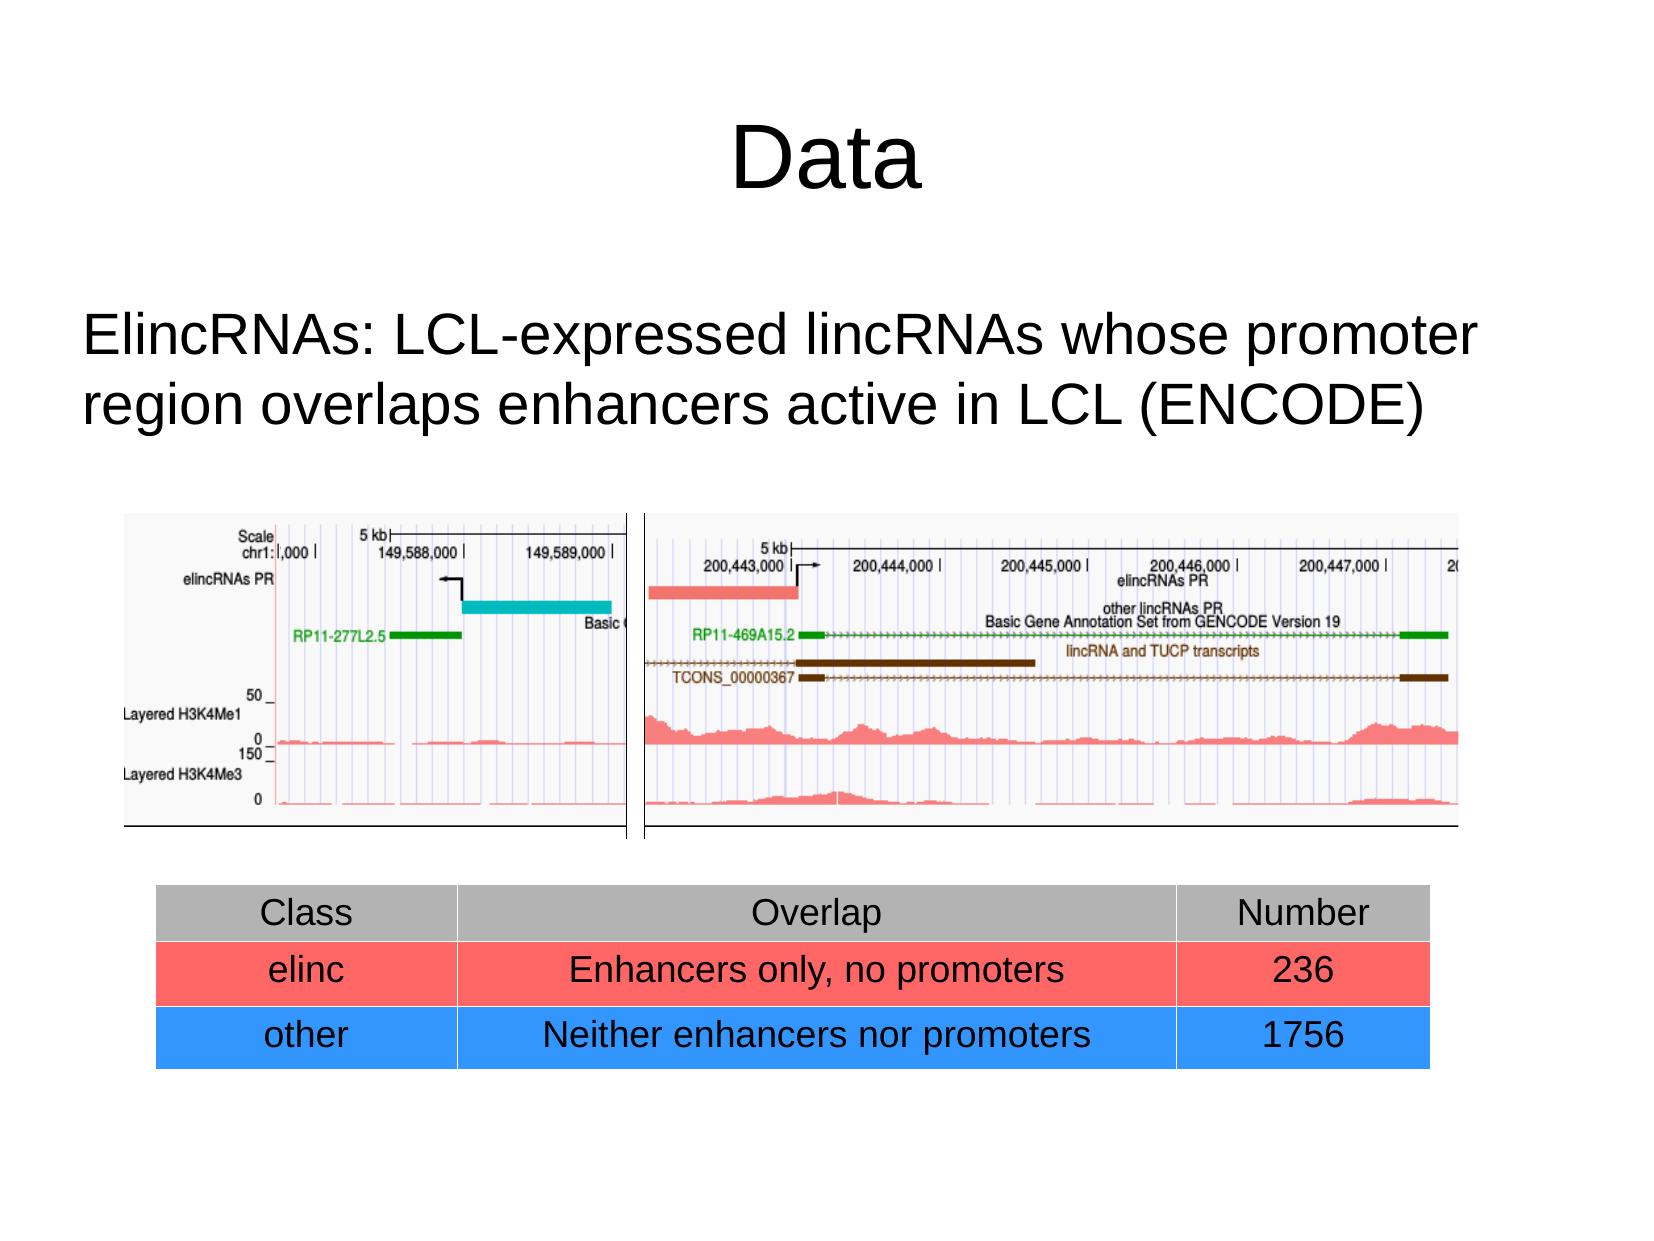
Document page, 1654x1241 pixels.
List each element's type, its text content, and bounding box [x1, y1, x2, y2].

picture [123, 513, 627, 827]
picture [643, 513, 1459, 827]
text_box ElincRNAs: LCL-expressed lincRNAs whose promoter region overlaps enhancers active in LCL (ENCODE) [82, 295, 1570, 461]
text_box Data [82, 49, 1570, 256]
text_box [82, 461, 1570, 650]
text_box [82, 650, 1570, 1241]
